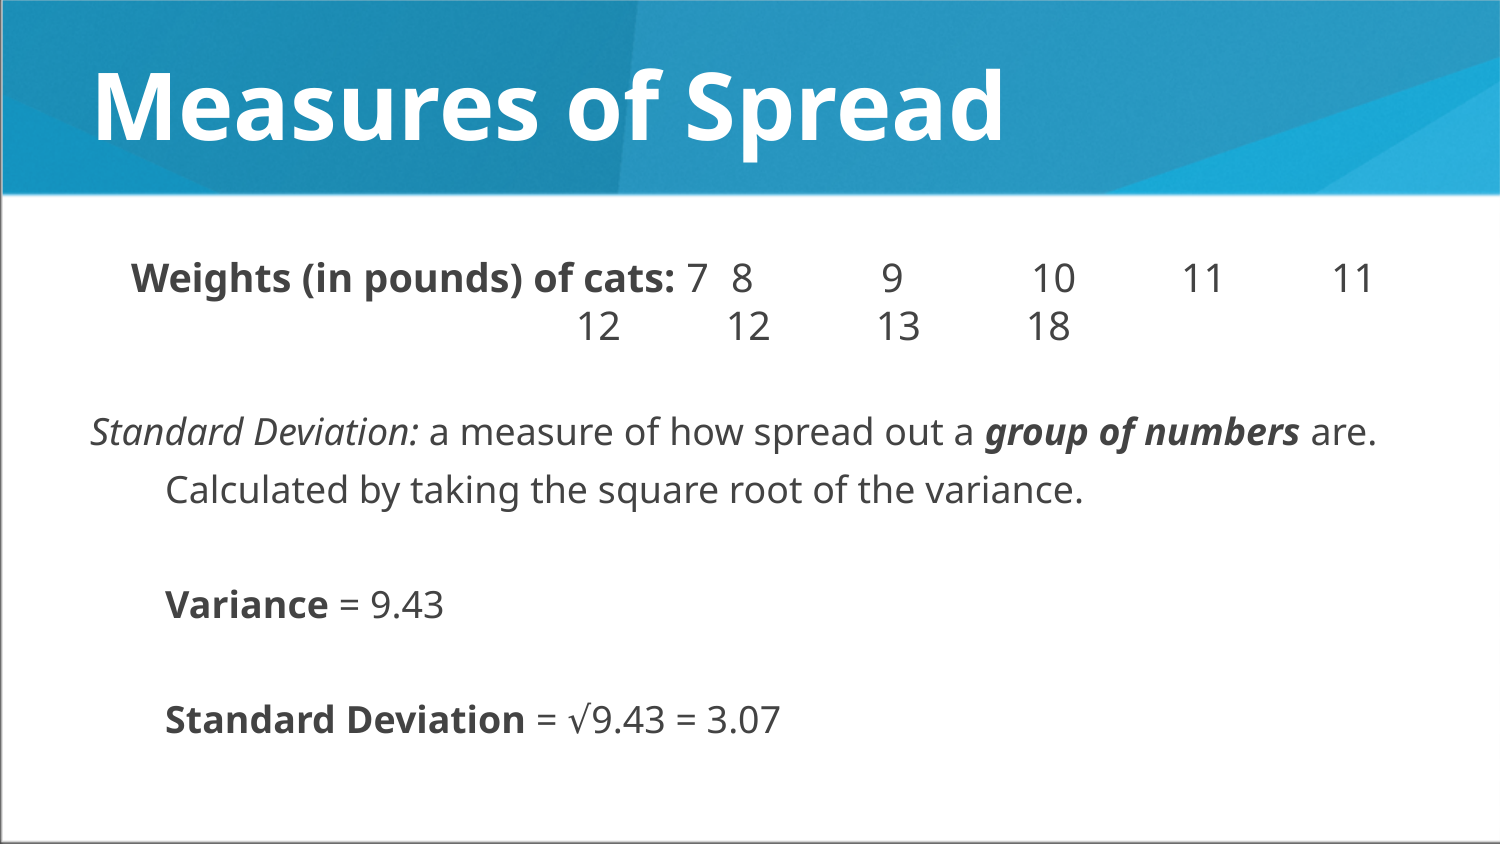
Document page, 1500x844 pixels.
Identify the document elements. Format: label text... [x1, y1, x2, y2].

picture [0, 0, 1500, 844]
list Weights (in pounds) of cats: 7 8 9 10 11 11 12 12 13 18 Standard Deviation: a measure of how spread out a group of numbers are. Calculated by taking the square root of the variance. Variance = 9.43 Standard Deviation = √9.43 = 3.07 [75, 238, 1432, 800]
title Measures of Spread [75, 33, 1425, 175]
